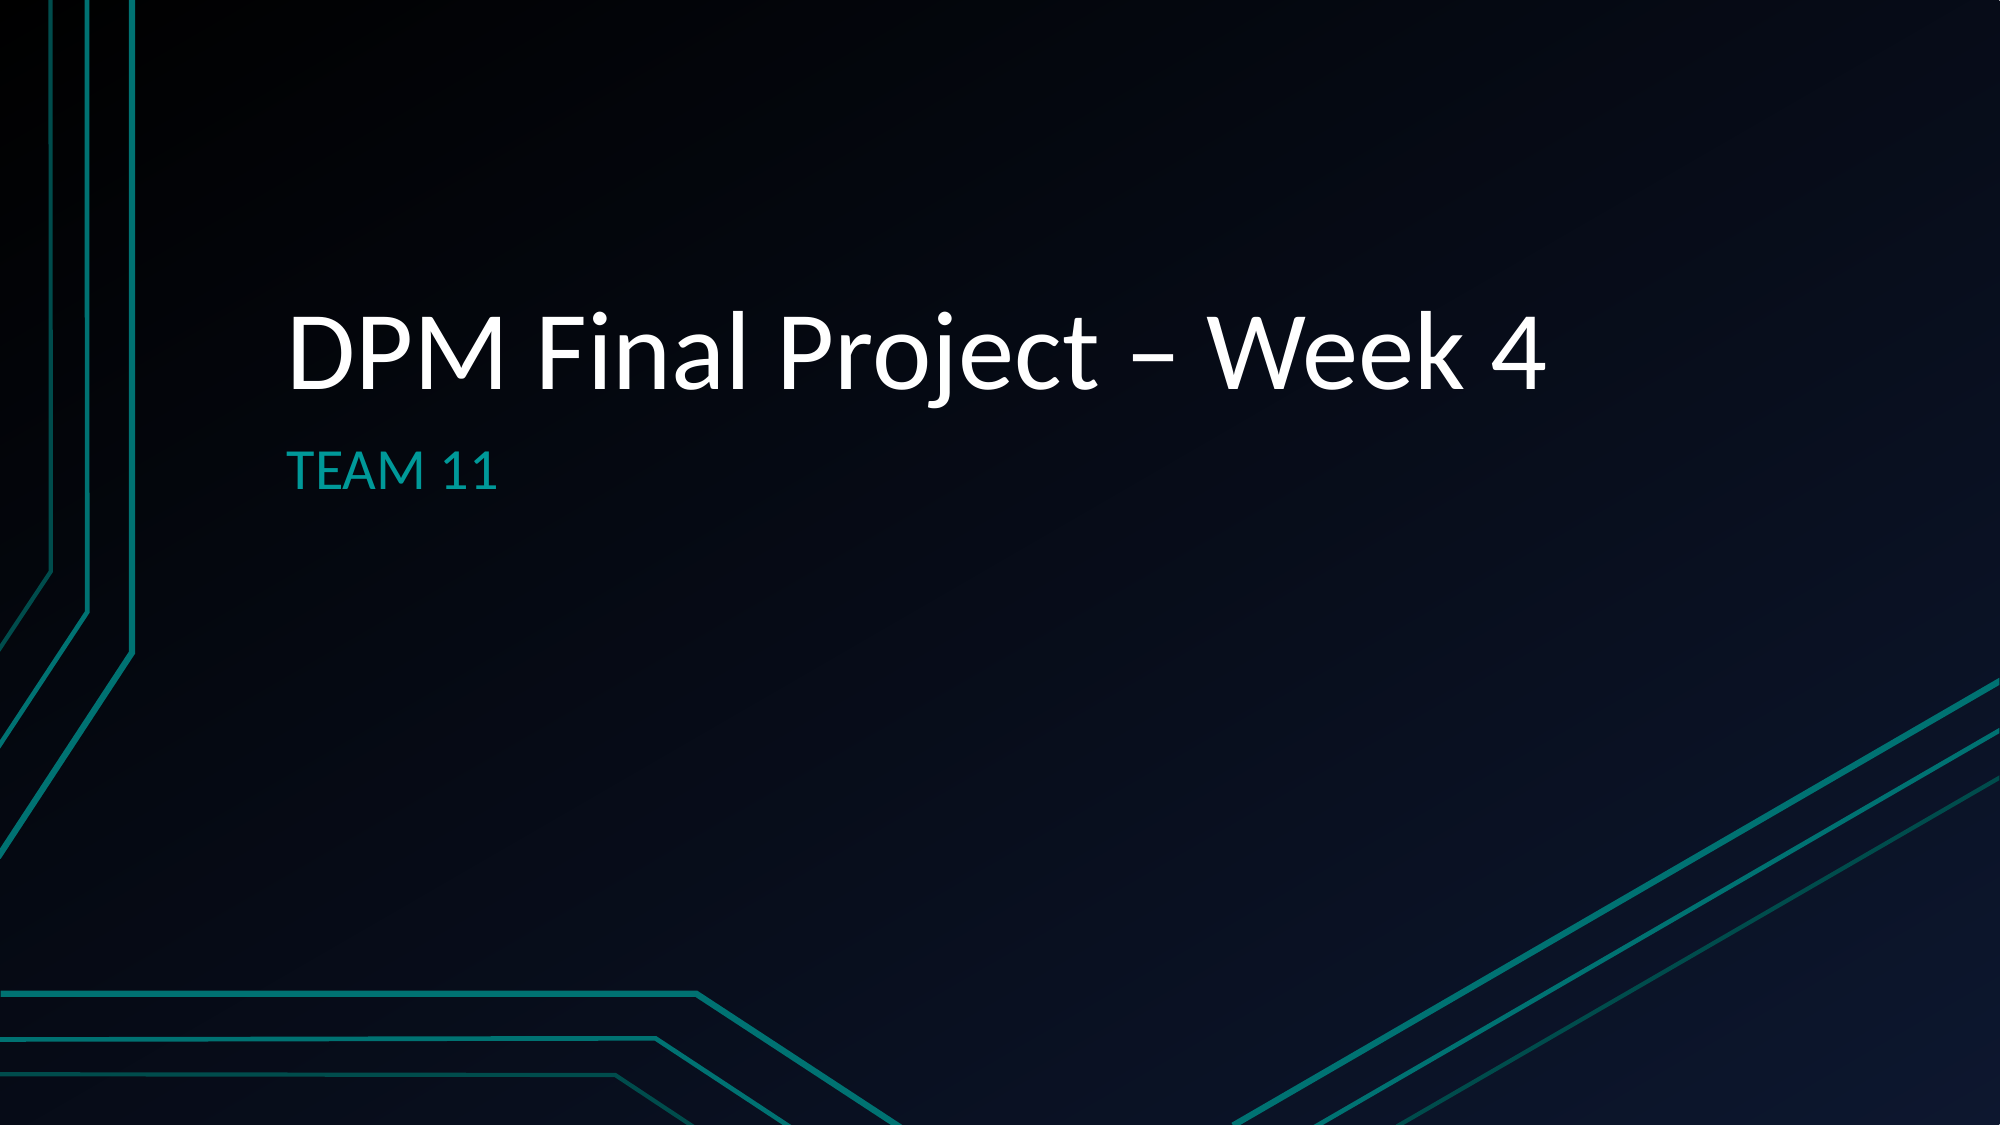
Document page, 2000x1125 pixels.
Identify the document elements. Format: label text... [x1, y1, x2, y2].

title DPM Final Project – Week 4 [266, 95, 1700, 424]
subtitle TEAM 11 [266, 429, 1700, 717]
